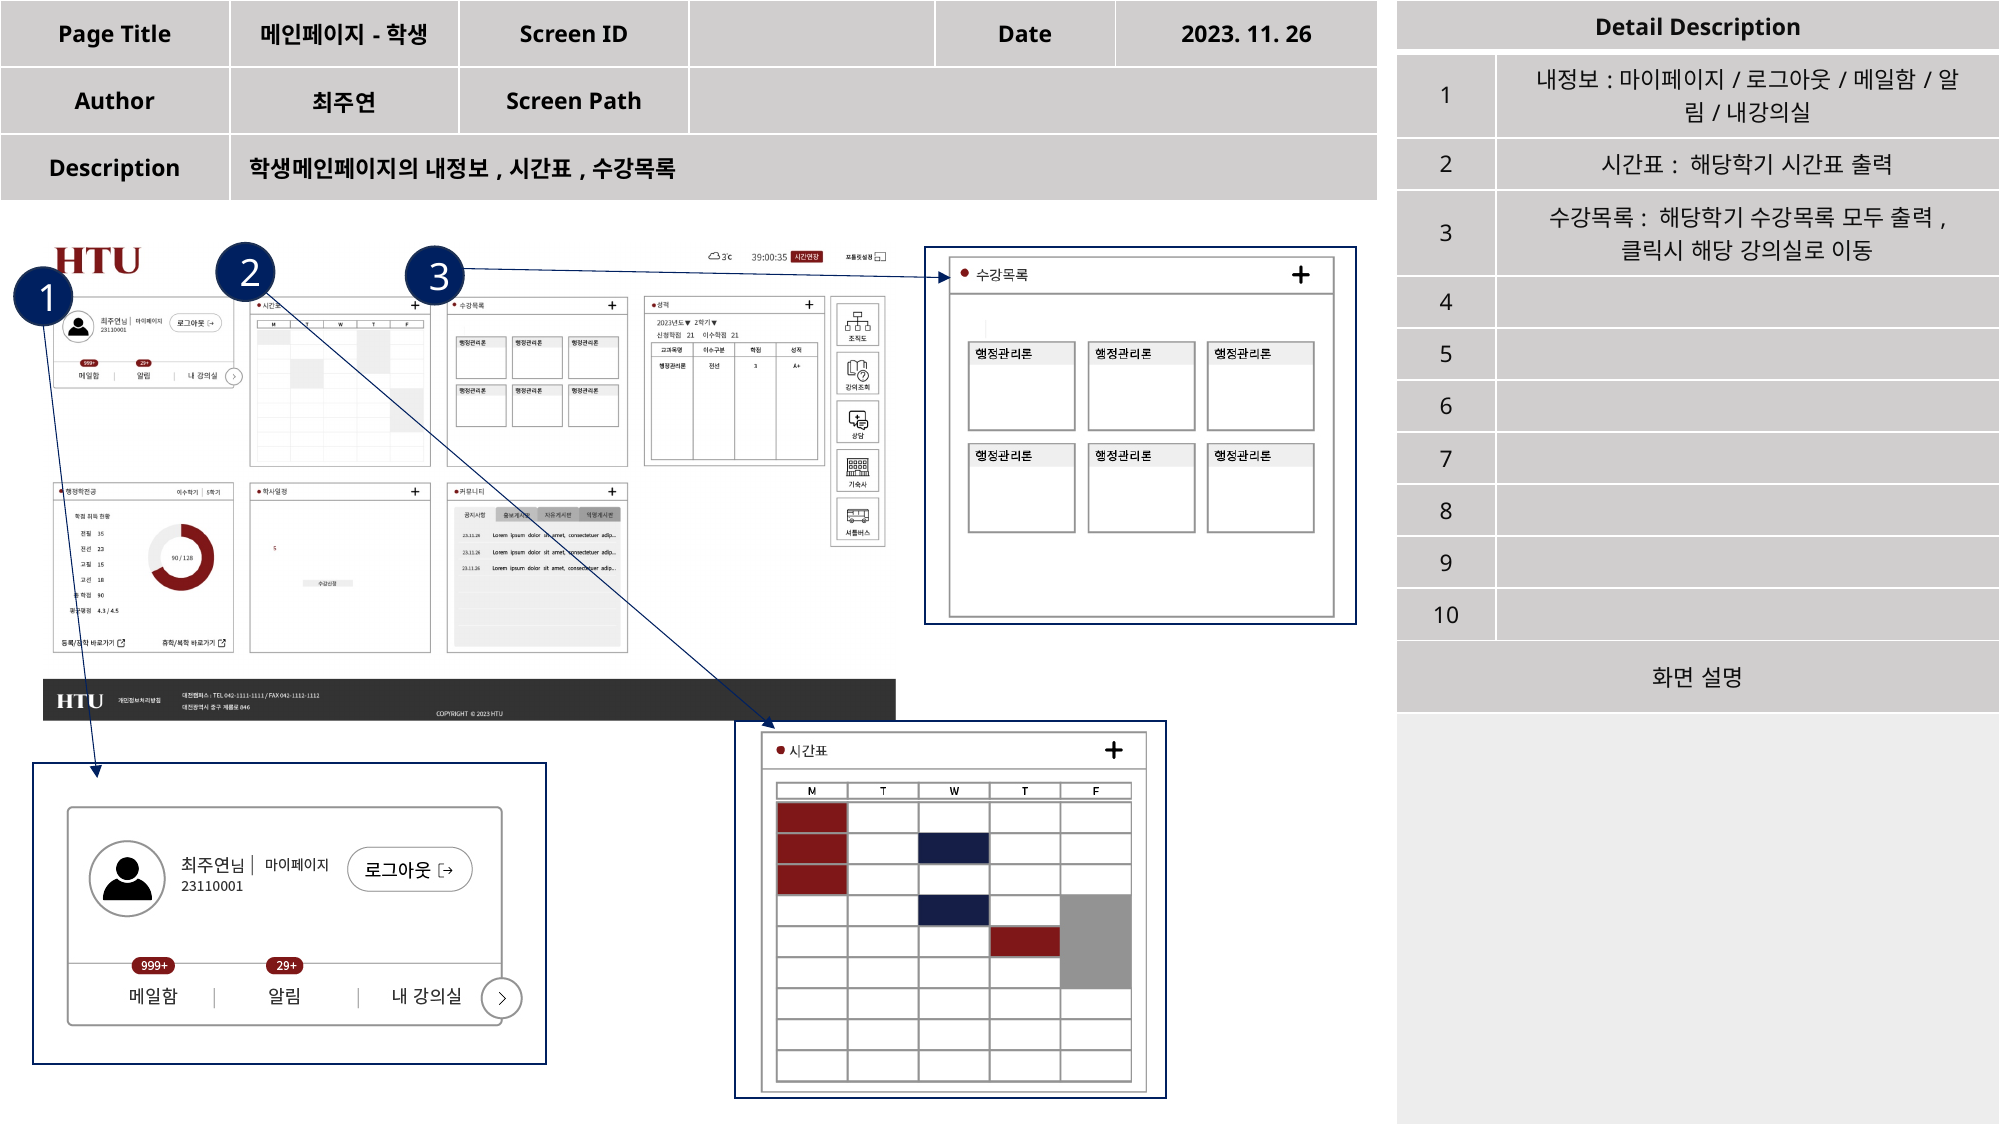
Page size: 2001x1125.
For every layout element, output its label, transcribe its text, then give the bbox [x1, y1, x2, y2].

table_cell [1497, 277, 1999, 327]
text_box [734, 720, 1167, 1099]
table_cell Screen Path [460, 68, 688, 133]
table_cell 6 [1397, 381, 1495, 431]
table_cell [1497, 589, 1999, 640]
table_cell [1497, 329, 1999, 379]
table_cell 9 [1397, 537, 1495, 587]
text_box [924, 278, 934, 625]
table_cell 최주연 [231, 68, 458, 133]
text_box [454, 268, 951, 278]
table_cell Description [1, 135, 229, 200]
picture [43, 242, 896, 722]
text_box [265, 292, 775, 729]
table_cell [690, 68, 1377, 133]
picture [43, 786, 527, 1052]
table_cell 학생메인페이지의 내정보,시간표,수강목록 [231, 135, 1377, 200]
table_header Page Title [1, 1, 229, 66]
table_cell 8 [1397, 485, 1495, 535]
table_cell 4 [1397, 277, 1495, 327]
table_cell [1497, 485, 1999, 535]
table_cell 5 [1397, 329, 1495, 379]
text_box [32, 762, 547, 1065]
table_cell 7 [1397, 433, 1495, 483]
picture [934, 236, 1350, 635]
table_cell Author [1, 68, 229, 133]
text_box [1350, 246, 1357, 625]
table_header 메인페이지-학생 [231, 1, 458, 66]
table_header [690, 1, 934, 66]
table_cell 내정보:마이페이지/로그아웃/메일함/알림/내강의실 [1497, 55, 1999, 137]
table_cell 1 [1397, 55, 1495, 137]
text_box [924, 246, 934, 268]
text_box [43, 325, 98, 778]
table_header 2023. 11. 26 [1116, 1, 1377, 66]
table_cell 시간표: 해당학기 시간표 출력 [1497, 139, 1999, 189]
table_cell 10 [1397, 589, 1495, 640]
table_cell [1497, 381, 1999, 431]
table_header Screen ID [460, 1, 688, 66]
table_cell 화면 설명 [1397, 641, 1999, 712]
table_header Detail Description [1397, 1, 1999, 49]
table_cell [1397, 714, 1999, 1124]
table_cell 수강목록: 해당학기 수강목록 모두 출력, 클릭시 해당 강의실로 이동 [1497, 191, 1999, 275]
text_box 1 [13, 266, 43, 327]
table_cell 2 [1397, 139, 1495, 189]
table_cell 3 [1397, 191, 1495, 275]
table_cell [1497, 537, 1999, 587]
table_cell [1497, 433, 1999, 483]
picture [760, 731, 1147, 1093]
table_header Date [936, 1, 1115, 66]
